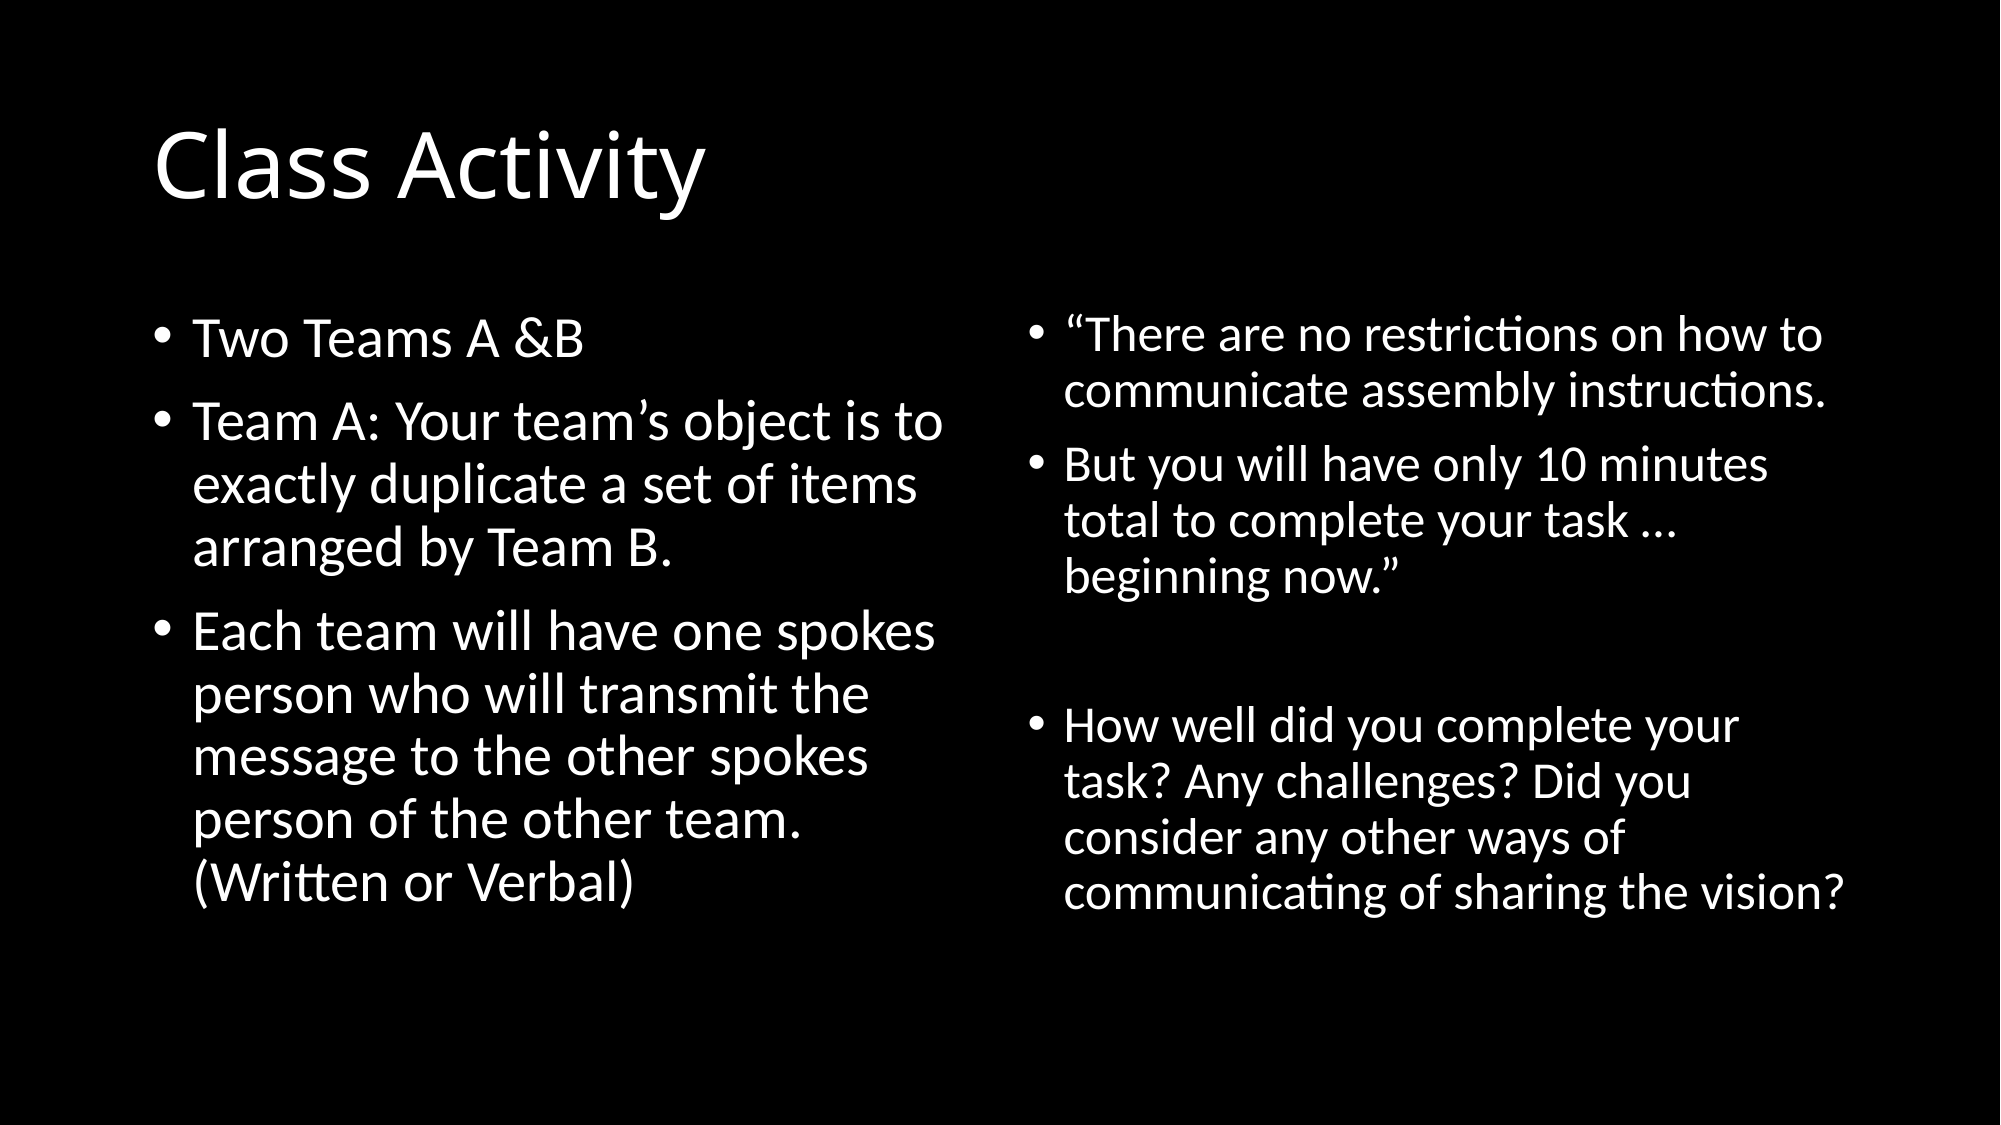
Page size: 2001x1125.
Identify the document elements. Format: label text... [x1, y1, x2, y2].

list Two Teams A &B Team A: Your team’s object is to exactly duplicate a set of items arranged by Team B. Each team will have one spokes person who will transmit the message to the other spokes person of the other team. (Written or Verbal) [137, 299, 988, 1014]
list “There are no restrictions on how to communicate assembly instructions. But you will have only 10 minutes total to complete your task … beginning now.” How well did you complete your task? Any challenges? Did you consider any other ways of communicating of sharing the vision? [1012, 299, 1863, 1014]
title Class Activity [137, 59, 1863, 278]
